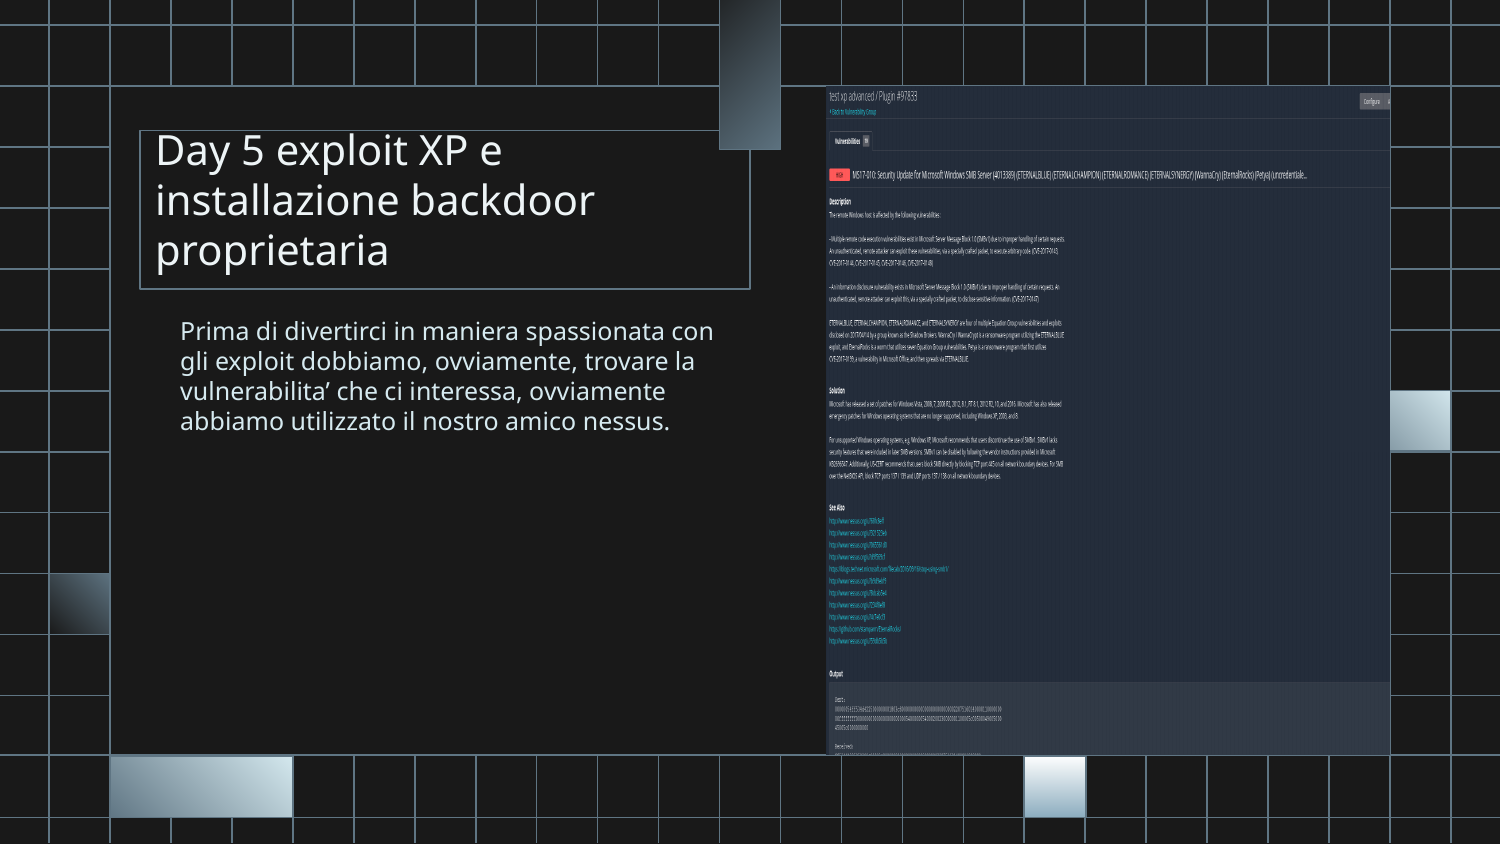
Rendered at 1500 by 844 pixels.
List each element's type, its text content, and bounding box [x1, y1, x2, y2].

text_box [719, 0, 781, 150]
title Day 5 exploit XP e installazione backdoor proprietaria [139, 130, 751, 290]
list Prima di divertirci in maniera spassionata con gli exploit dobbiamo, ovviamente, trovare la vulnerabilita’ che ci interessa, ovviamente abbiamo utilizzato il nostro amico nessus. [140, 300, 750, 639]
picture [825, 86, 1390, 755]
text_box [1395, 390, 1452, 452]
